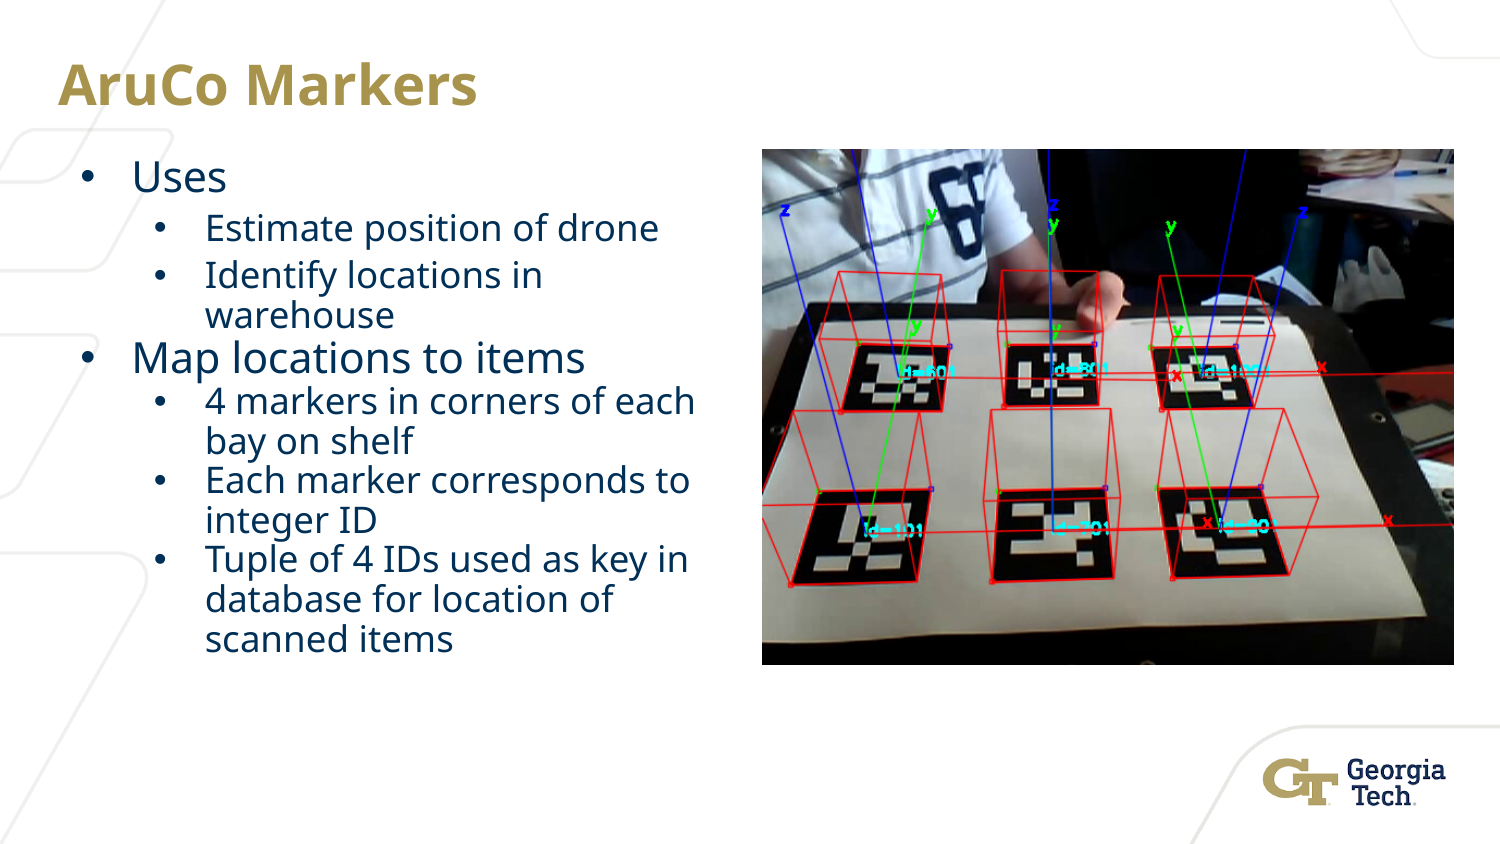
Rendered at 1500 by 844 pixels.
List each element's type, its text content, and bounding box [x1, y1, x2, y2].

picture [0, 0, 1500, 844]
list Uses Estimate position of drone Identify locations in warehouse Map locations to items 4 markers in corners of each bay on shelf Each marker corresponds to integer ID Tuple of 4 IDs used as key in database for location of scanned items [46, 149, 738, 670]
title AruCo Markers [46, 24, 1454, 150]
